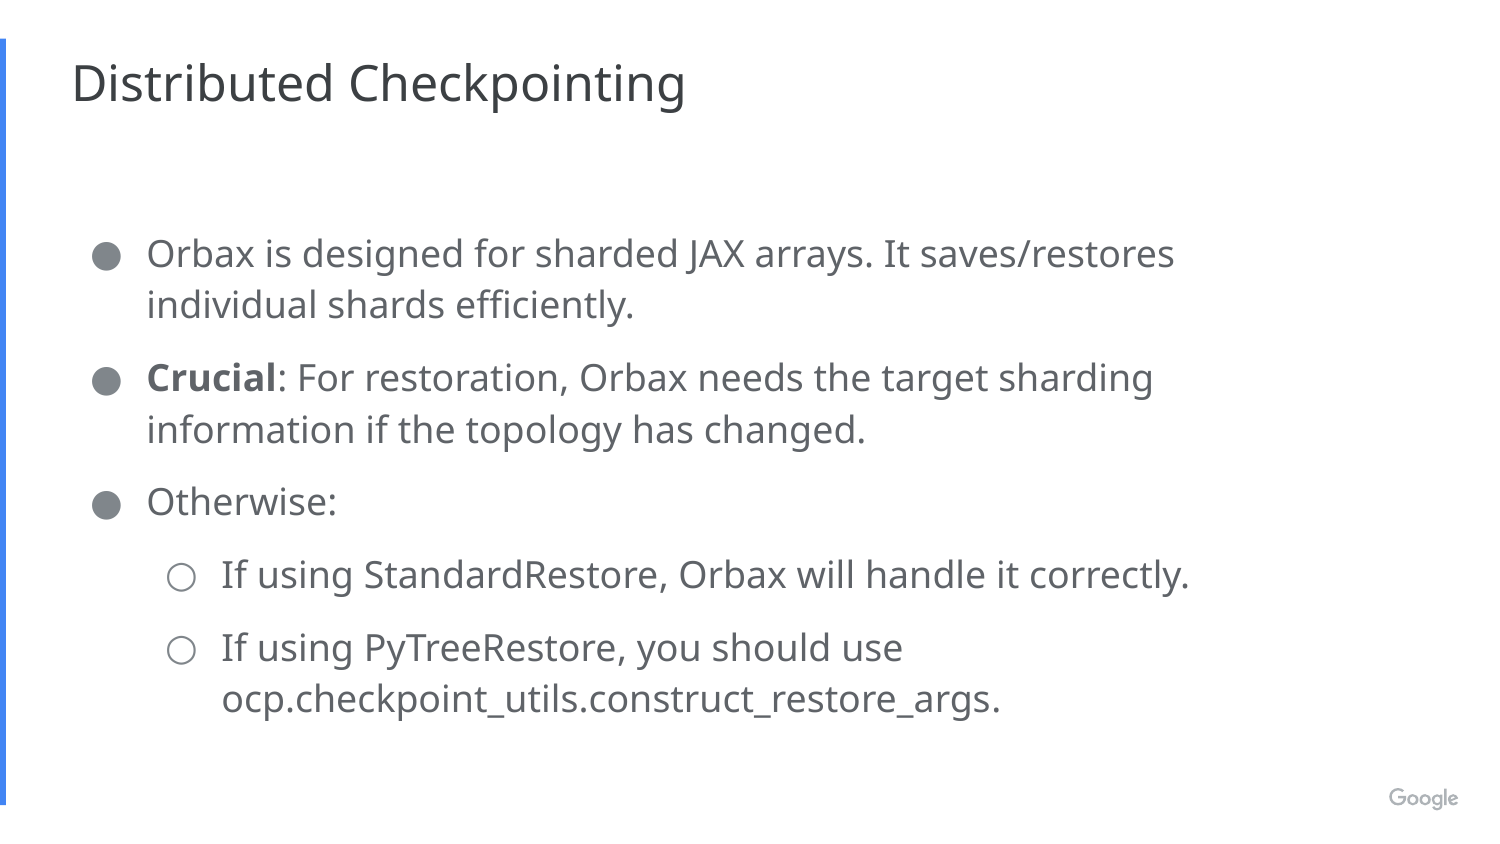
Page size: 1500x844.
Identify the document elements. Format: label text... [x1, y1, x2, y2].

list Orbax is designed for sharded JAX arrays. It saves/restores individual shards efficiently. Crucial: For restoration, Orbax needs the target sharding information if the topology has changed. Otherwise: If using StandardRestore, Orbax will handle it correctly. If using PyTreeRestore, you should use ocp.checkpoint_utils.construct_restore_args. [56, 207, 1344, 736]
title Distributed Checkpointing [56, 43, 1336, 215]
